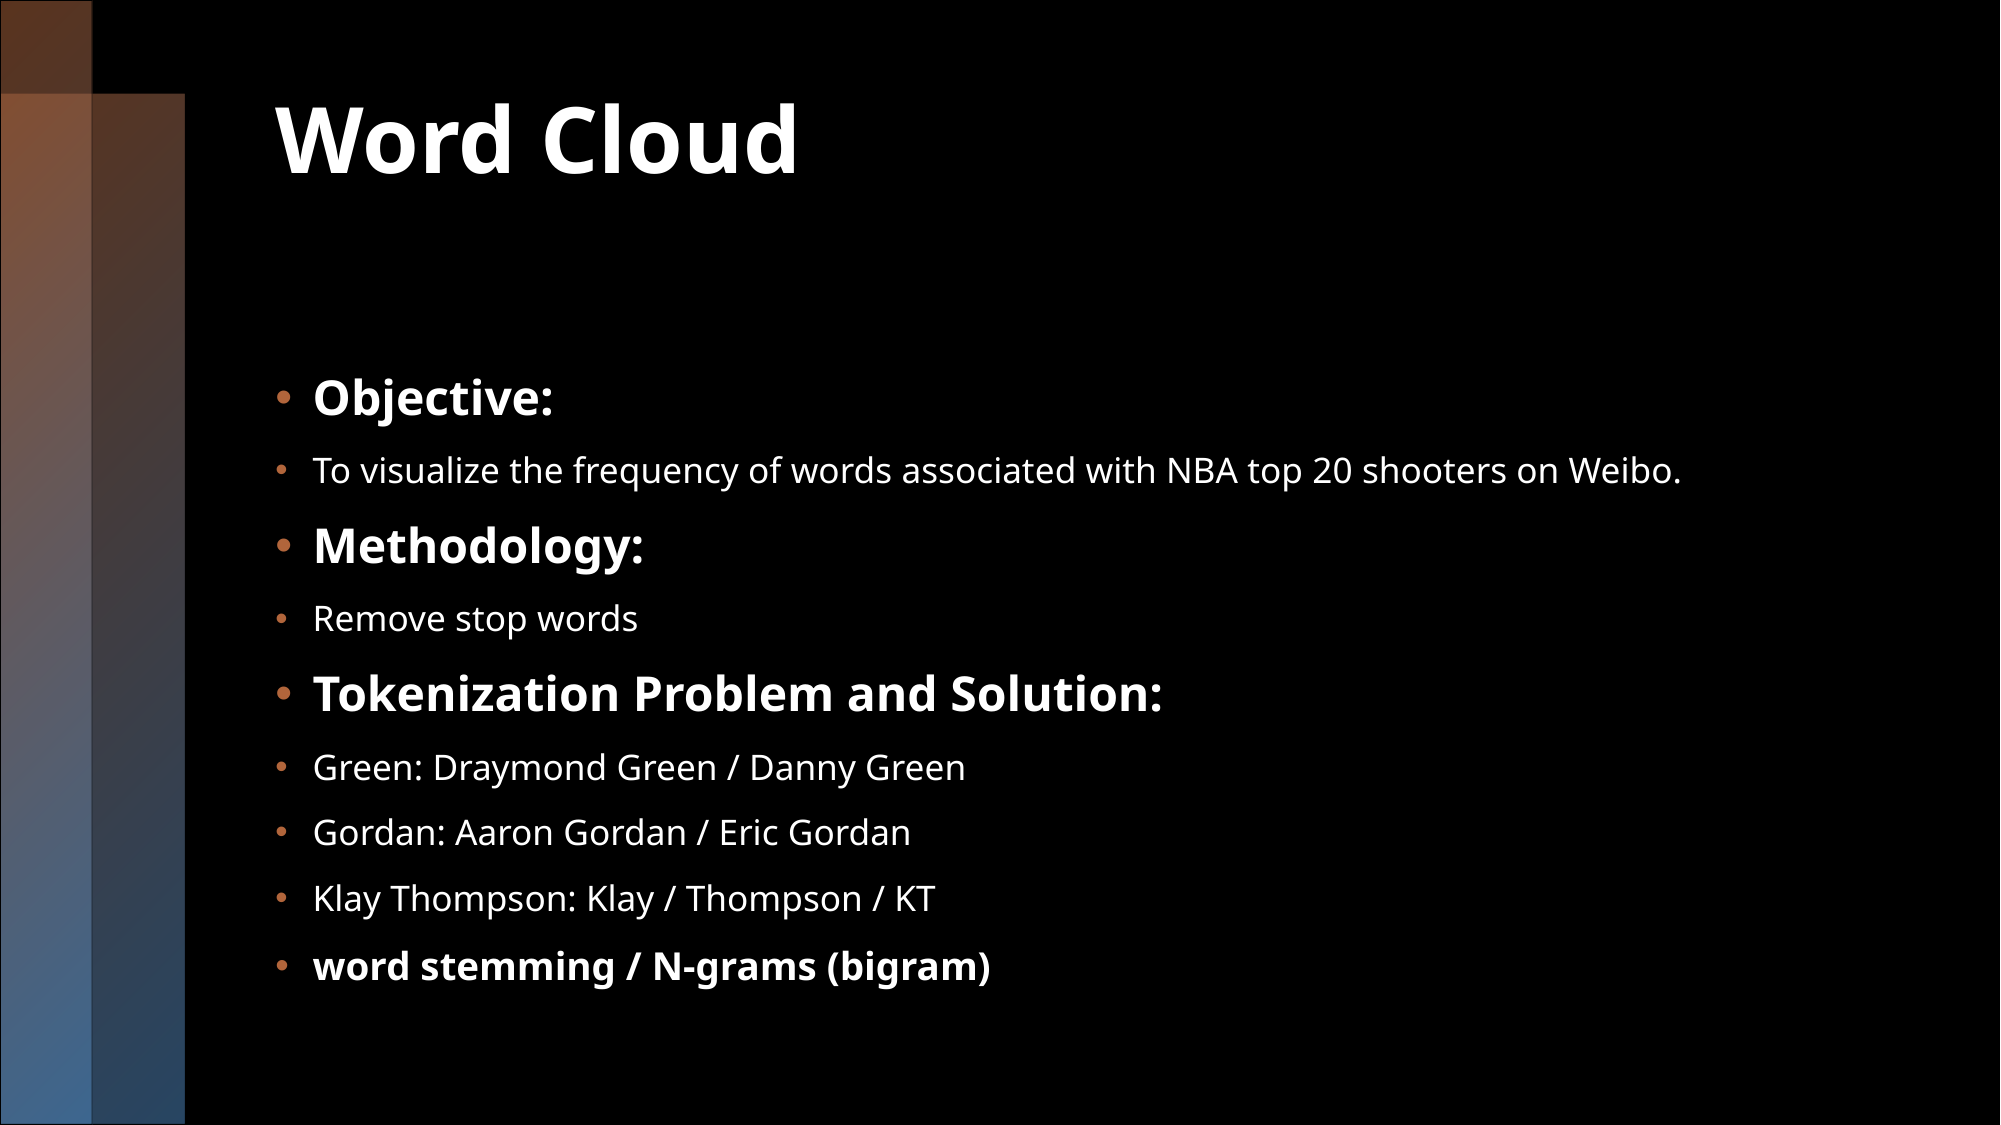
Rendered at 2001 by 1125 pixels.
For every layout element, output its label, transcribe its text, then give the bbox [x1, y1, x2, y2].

list Objective: To visualize the frequency of words associated with NBA top 20 shooters on Weibo. Methodology: Remove stop words Tokenization Problem and Solution: Green: Draymond Green / Danny Green Gordan: Aaron Gordan / Eric Gordan Klay Thompson: Klay / Thompson / KT word stemming / N-grams (bigram) [260, 354, 1817, 999]
title Word Cloud [260, 74, 1817, 329]
